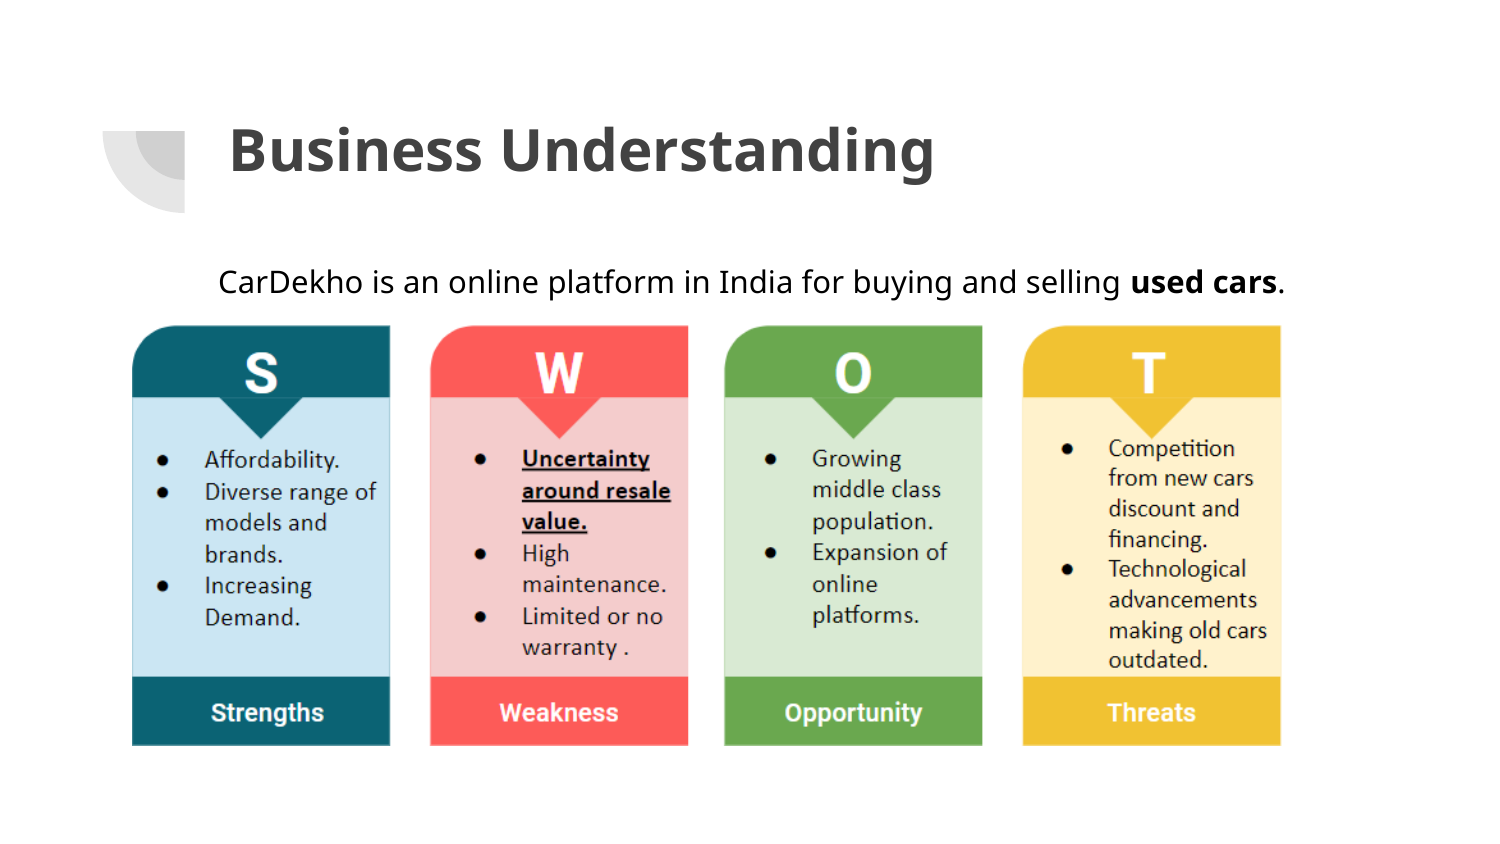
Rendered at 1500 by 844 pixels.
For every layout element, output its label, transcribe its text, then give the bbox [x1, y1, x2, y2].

list CarDekho is an online platform in India for buying and selling used cars. [203, 228, 1357, 363]
title Business Understanding [213, 98, 1368, 263]
picture [131, 314, 1284, 746]
